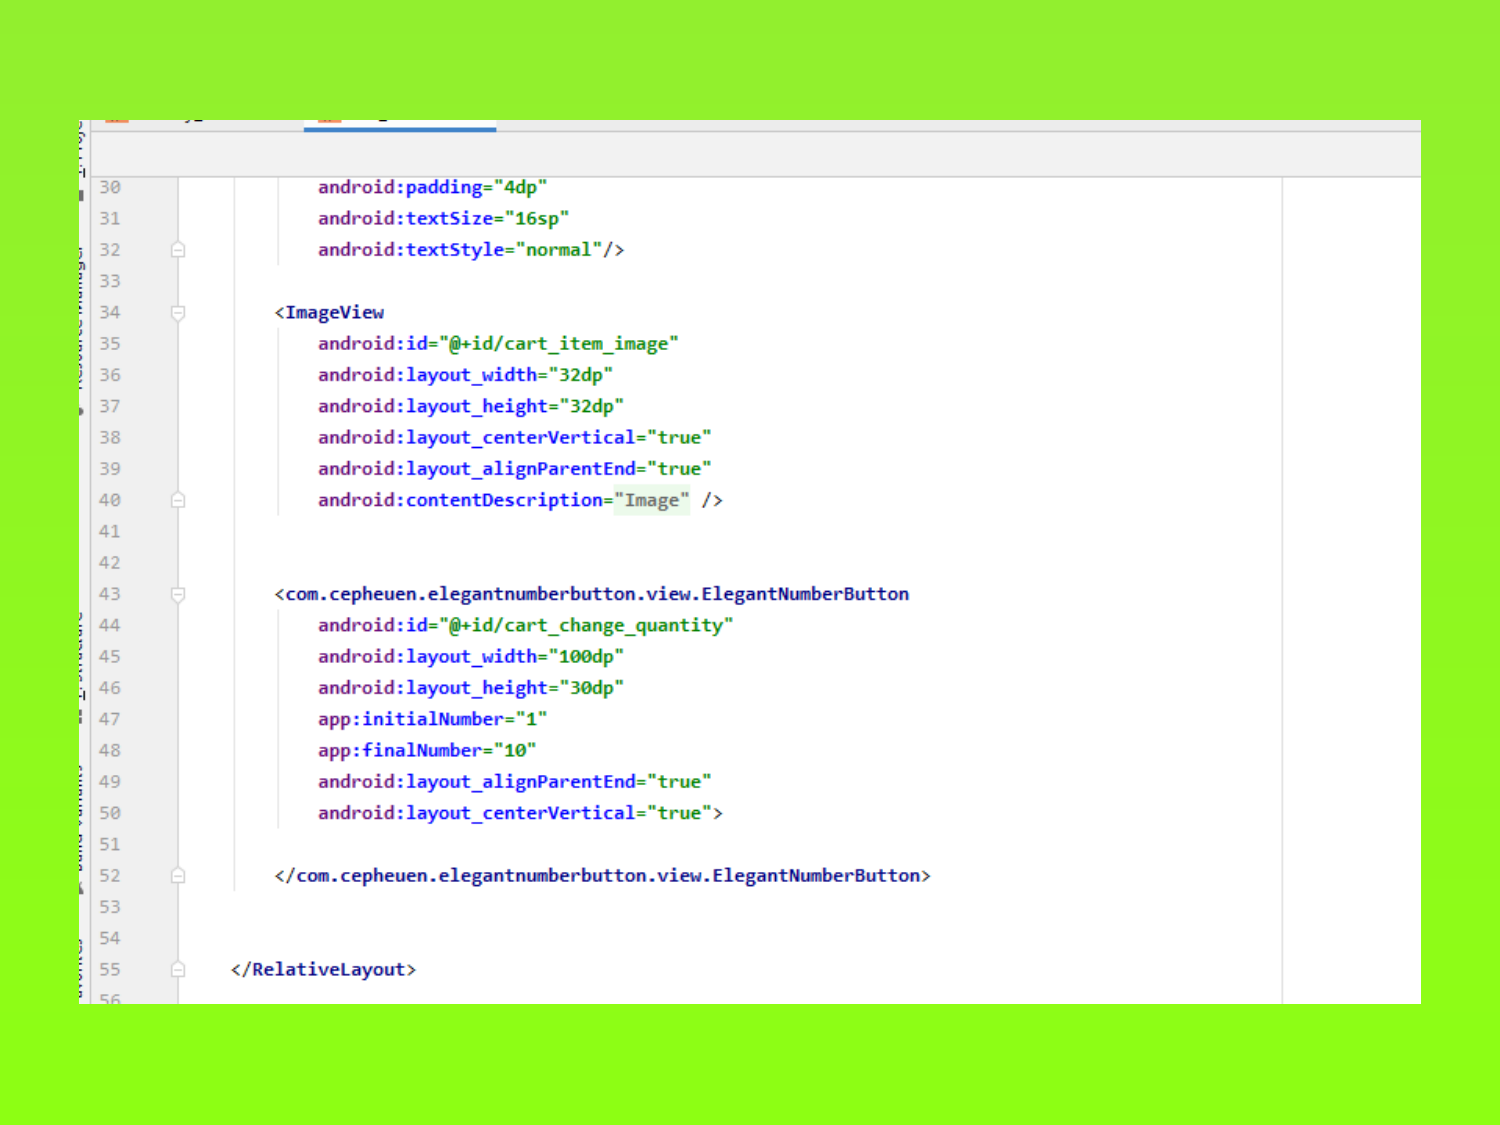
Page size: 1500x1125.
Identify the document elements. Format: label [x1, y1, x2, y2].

picture [79, 120, 1421, 1005]
